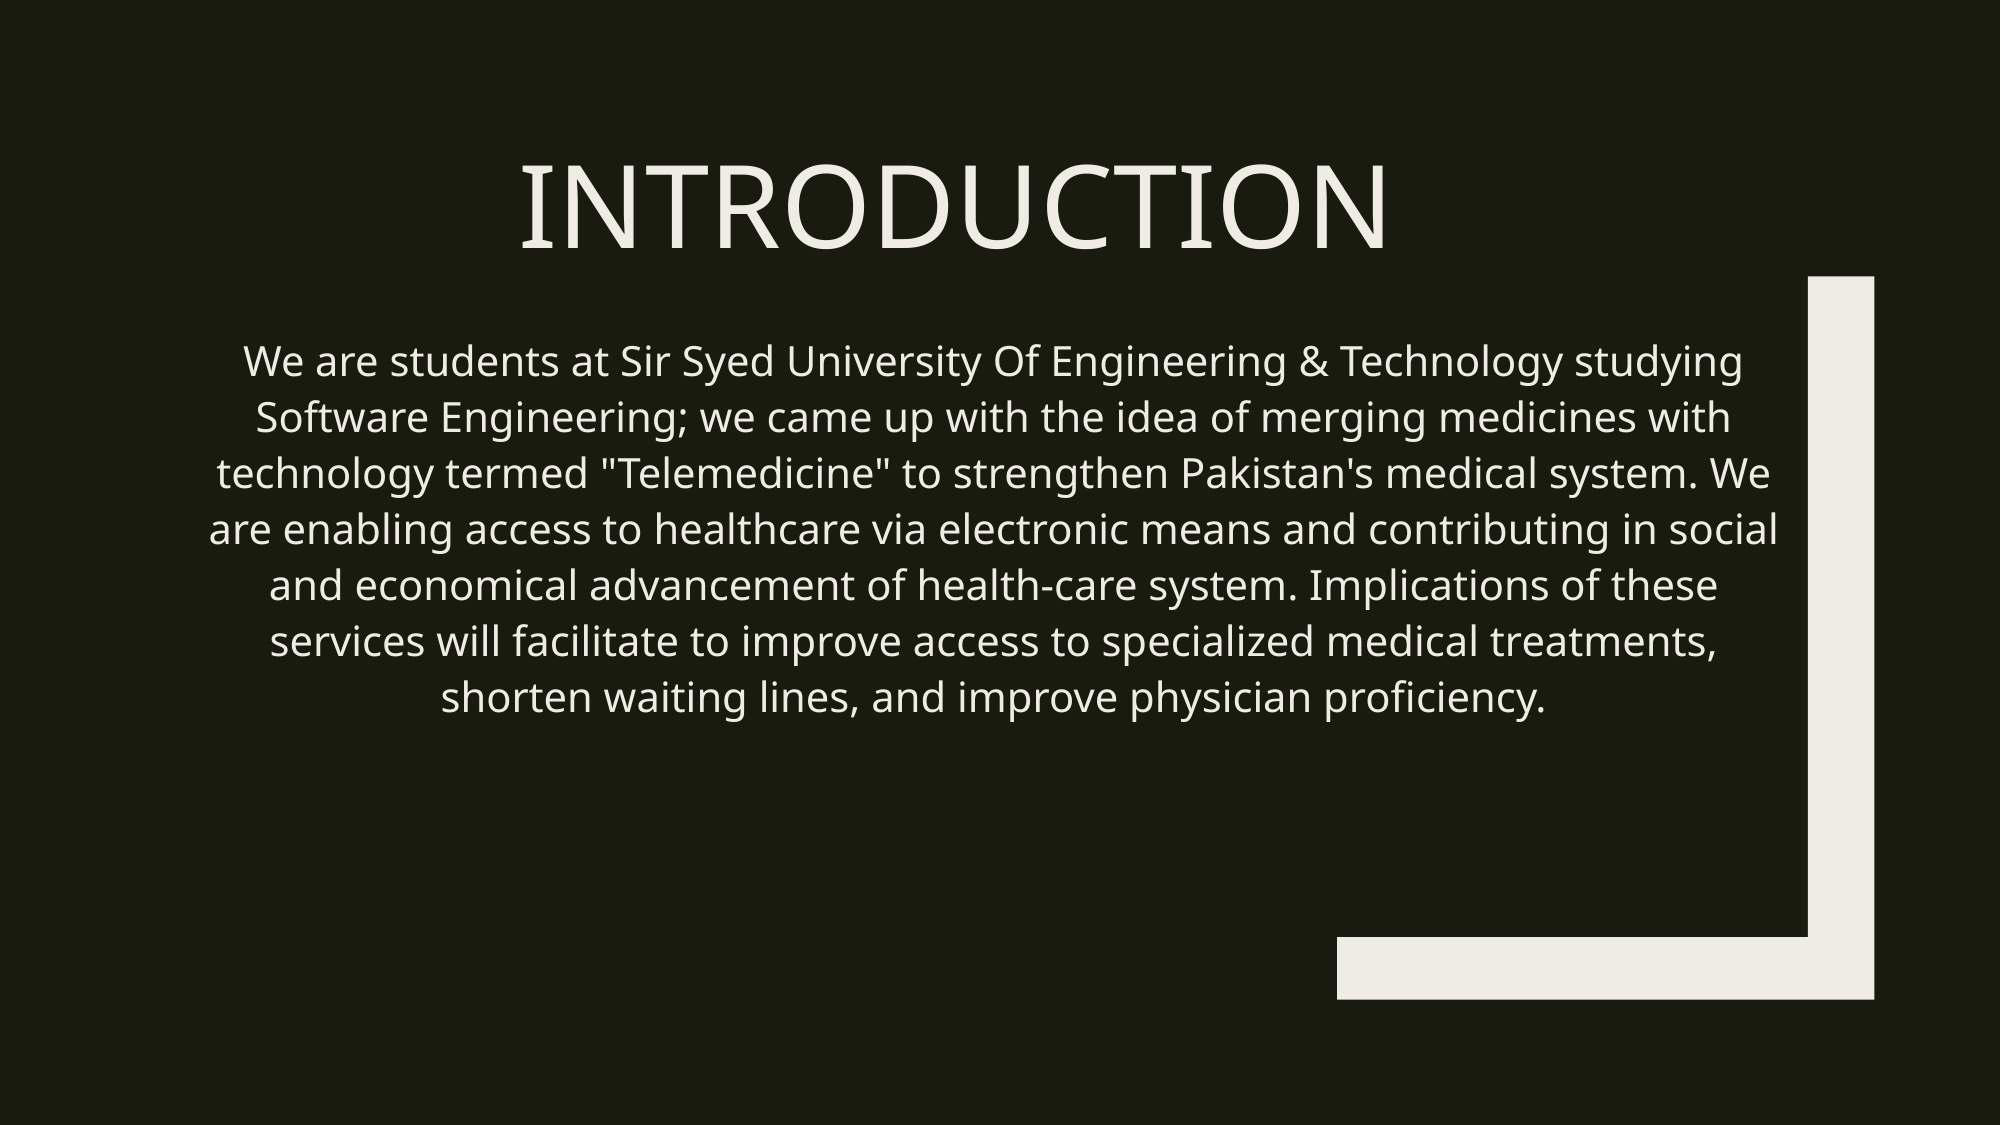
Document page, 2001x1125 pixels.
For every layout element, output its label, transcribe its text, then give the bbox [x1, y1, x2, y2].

list We are students at Sir Syed University Of Engineering & Technology studying Software Engineering; we came up with the idea of merging medicines with technology termed "Telemedicine" to strengthen Pakistan's medical system. We are enabling access to healthcare via electronic means and contributing in social and economical advancement of health-care system. Implications of these services will facilitate to improve access to specialized medical treatments, shorten waiting lines, and improve physician proficiency. [183, 321, 1805, 936]
title Introduction [410, 71, 1504, 281]
